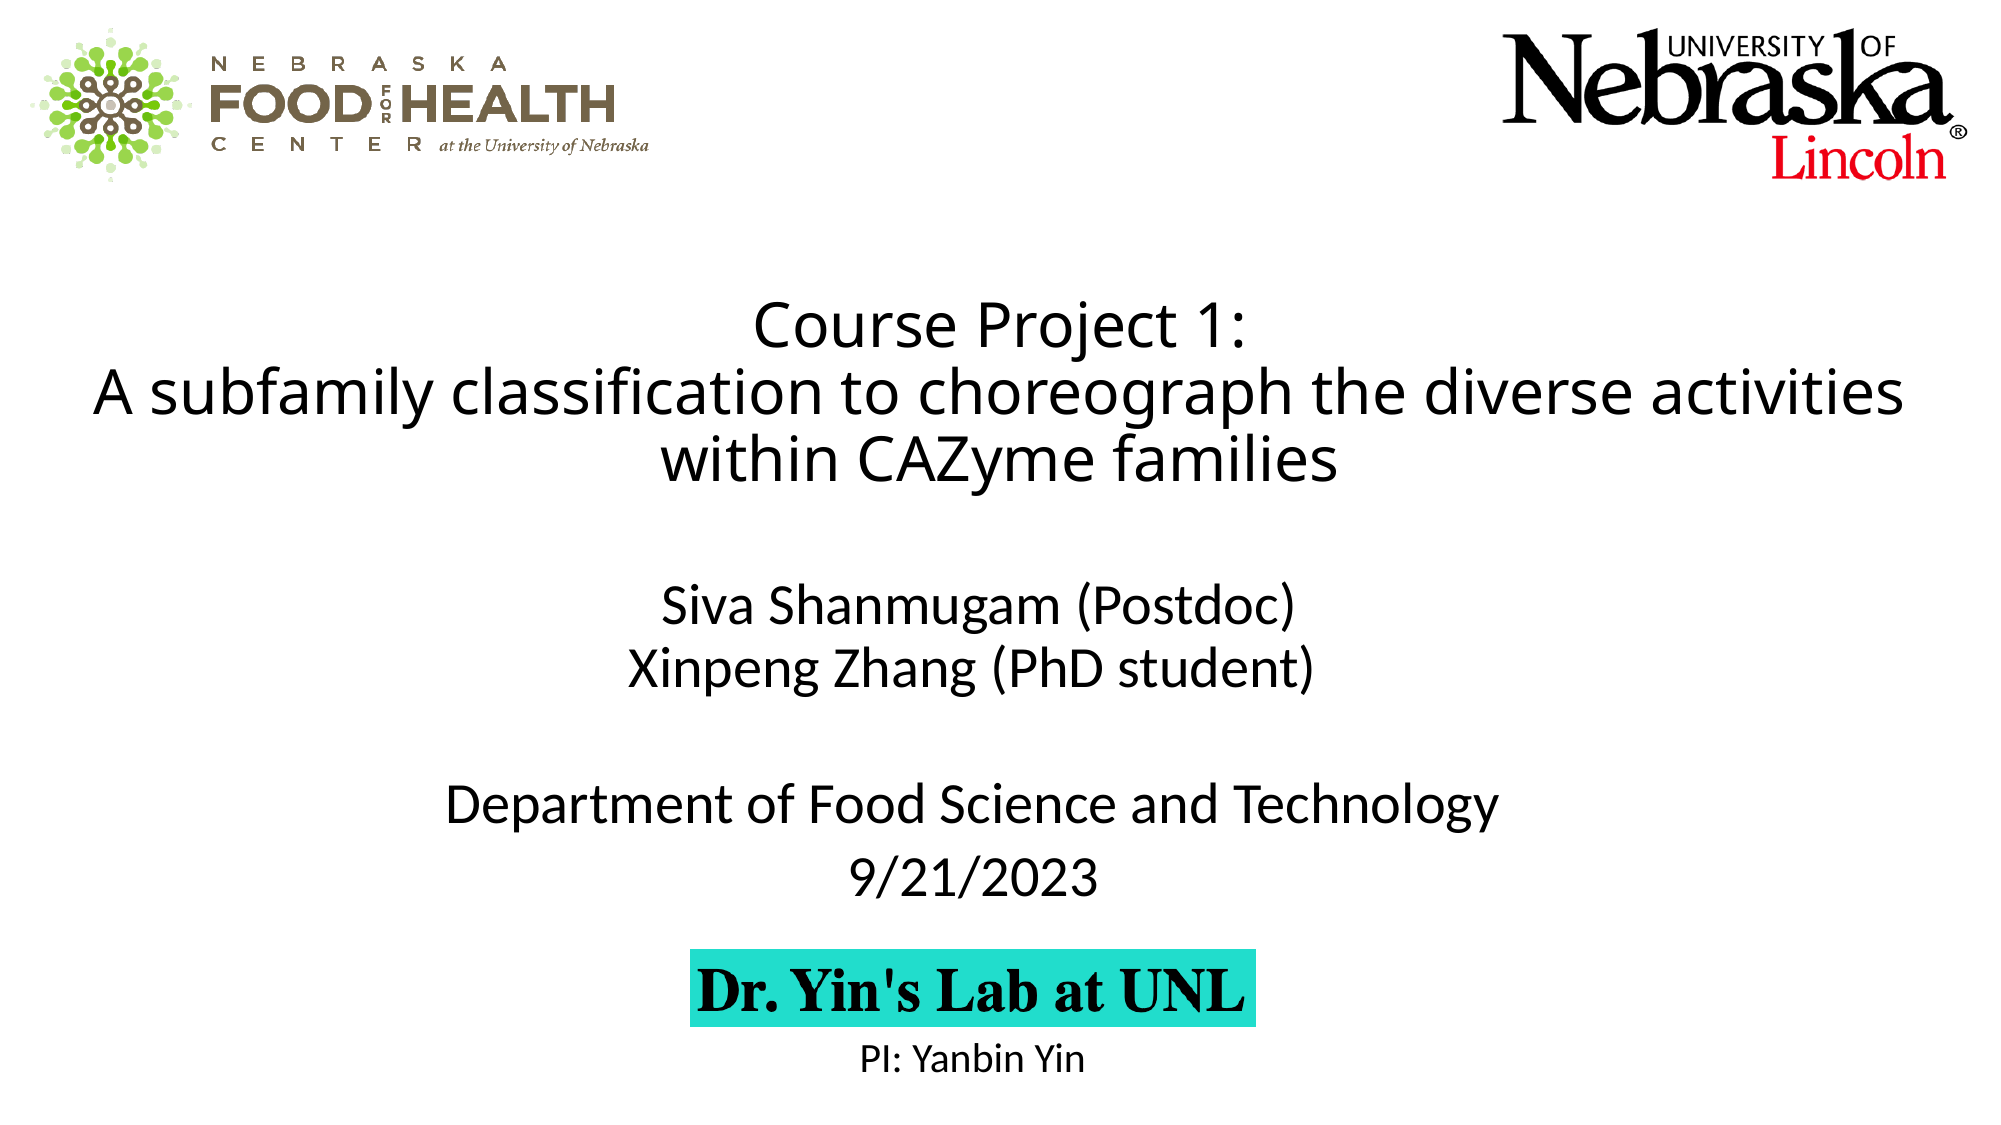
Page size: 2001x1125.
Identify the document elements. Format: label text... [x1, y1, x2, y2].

text_box PI: Yanbin Yin [844, 1027, 1102, 1088]
picture [28, 28, 650, 182]
text_box Siva Shanmugam (Postdoc) Xinpeng Zhang (PhD student) Department of Food Science and Technology 9/21/2023 [393, 567, 1552, 1056]
title Course Project 1: A subfamily classification to choreograph the diverse activities within CAZyme families [43, 285, 1957, 503]
picture [690, 949, 1256, 1027]
picture [1490, 28, 1972, 182]
